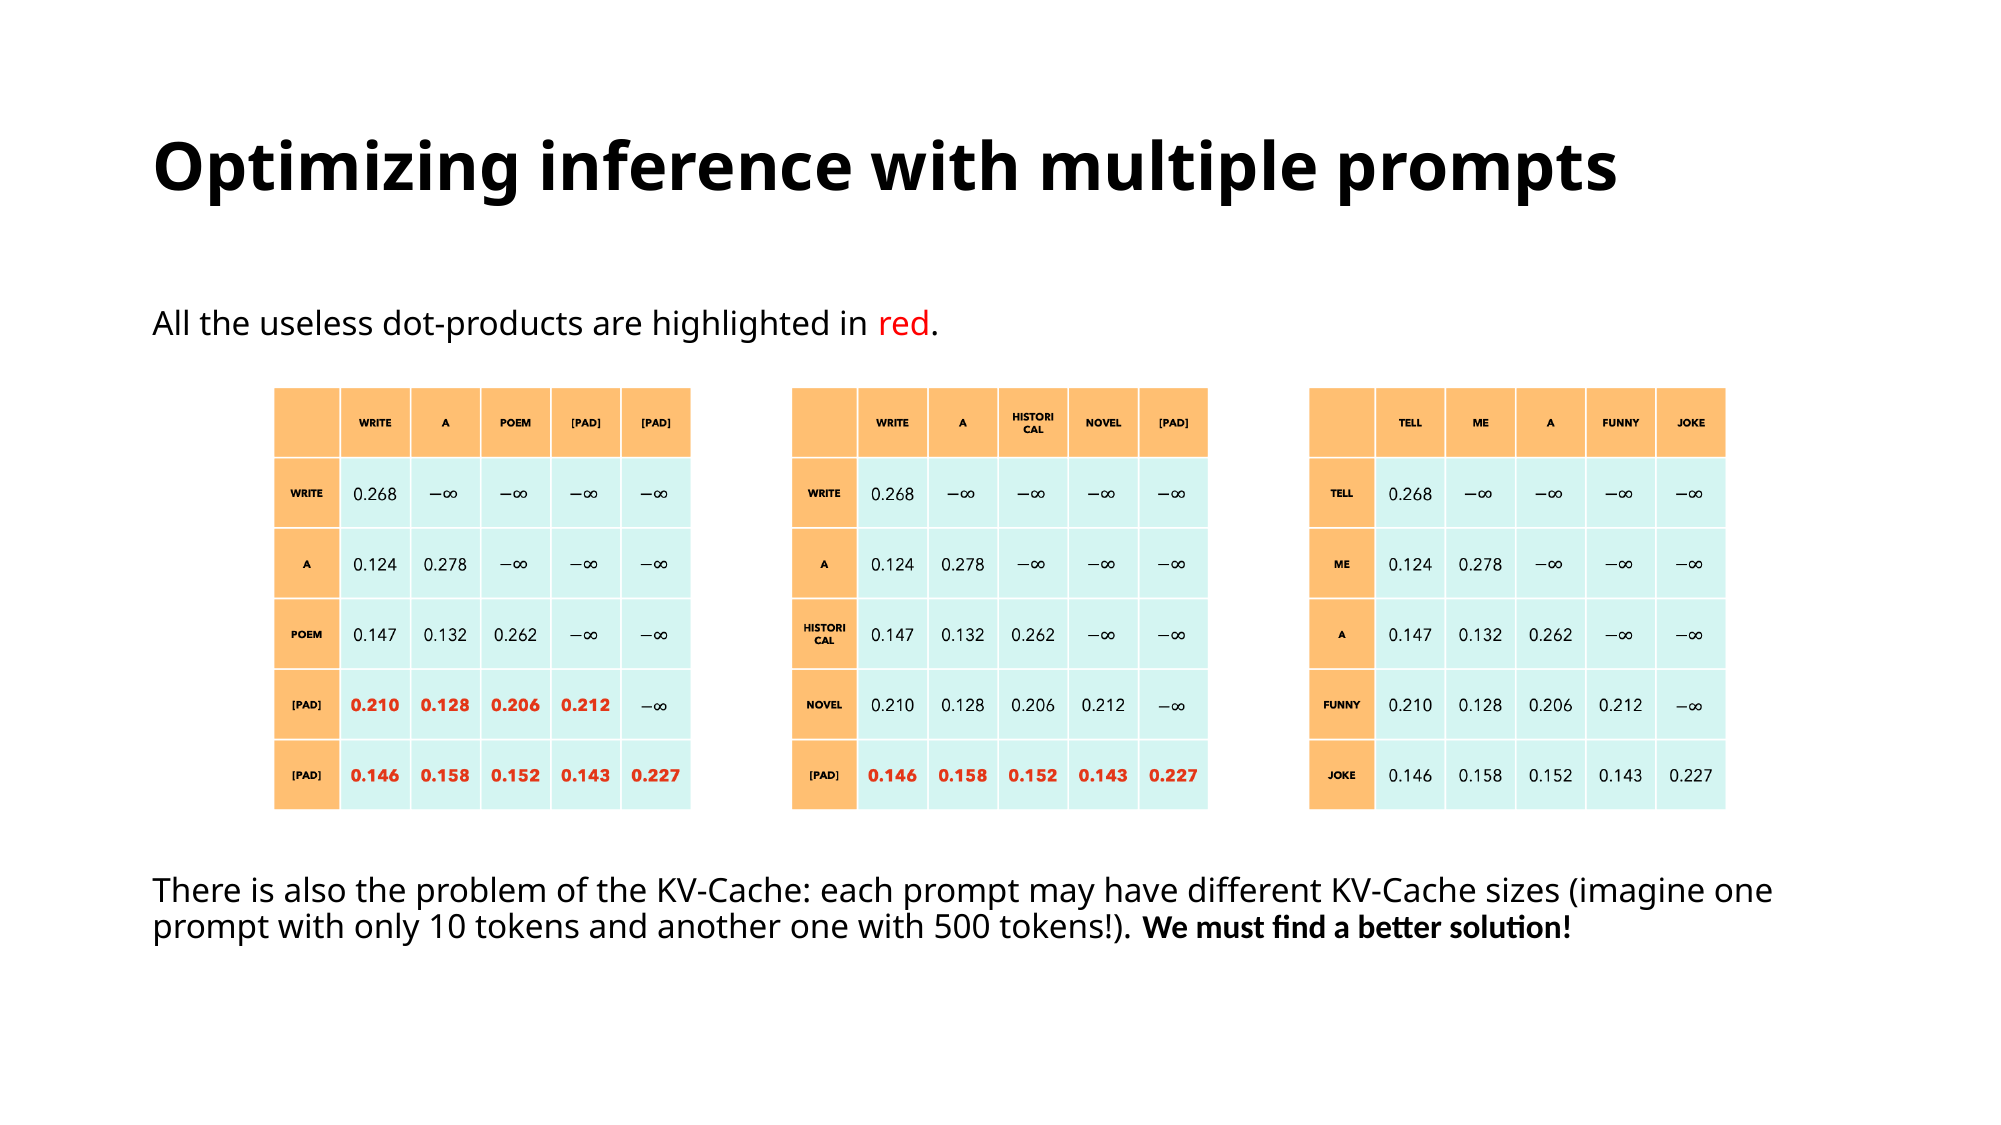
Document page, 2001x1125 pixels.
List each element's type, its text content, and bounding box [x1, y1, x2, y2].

list All the useless dot-products are highlighted in red. There is also the problem of the KV-Cache: each prompt may have different KV-Cache sizes (imagine one prompt with only 10 tokens and another one with 500 tokens!). We must find a better solution! [137, 299, 1826, 1014]
picture [267, 381, 1733, 815]
title Optimizing inference with multiple prompts [137, 59, 1863, 278]
